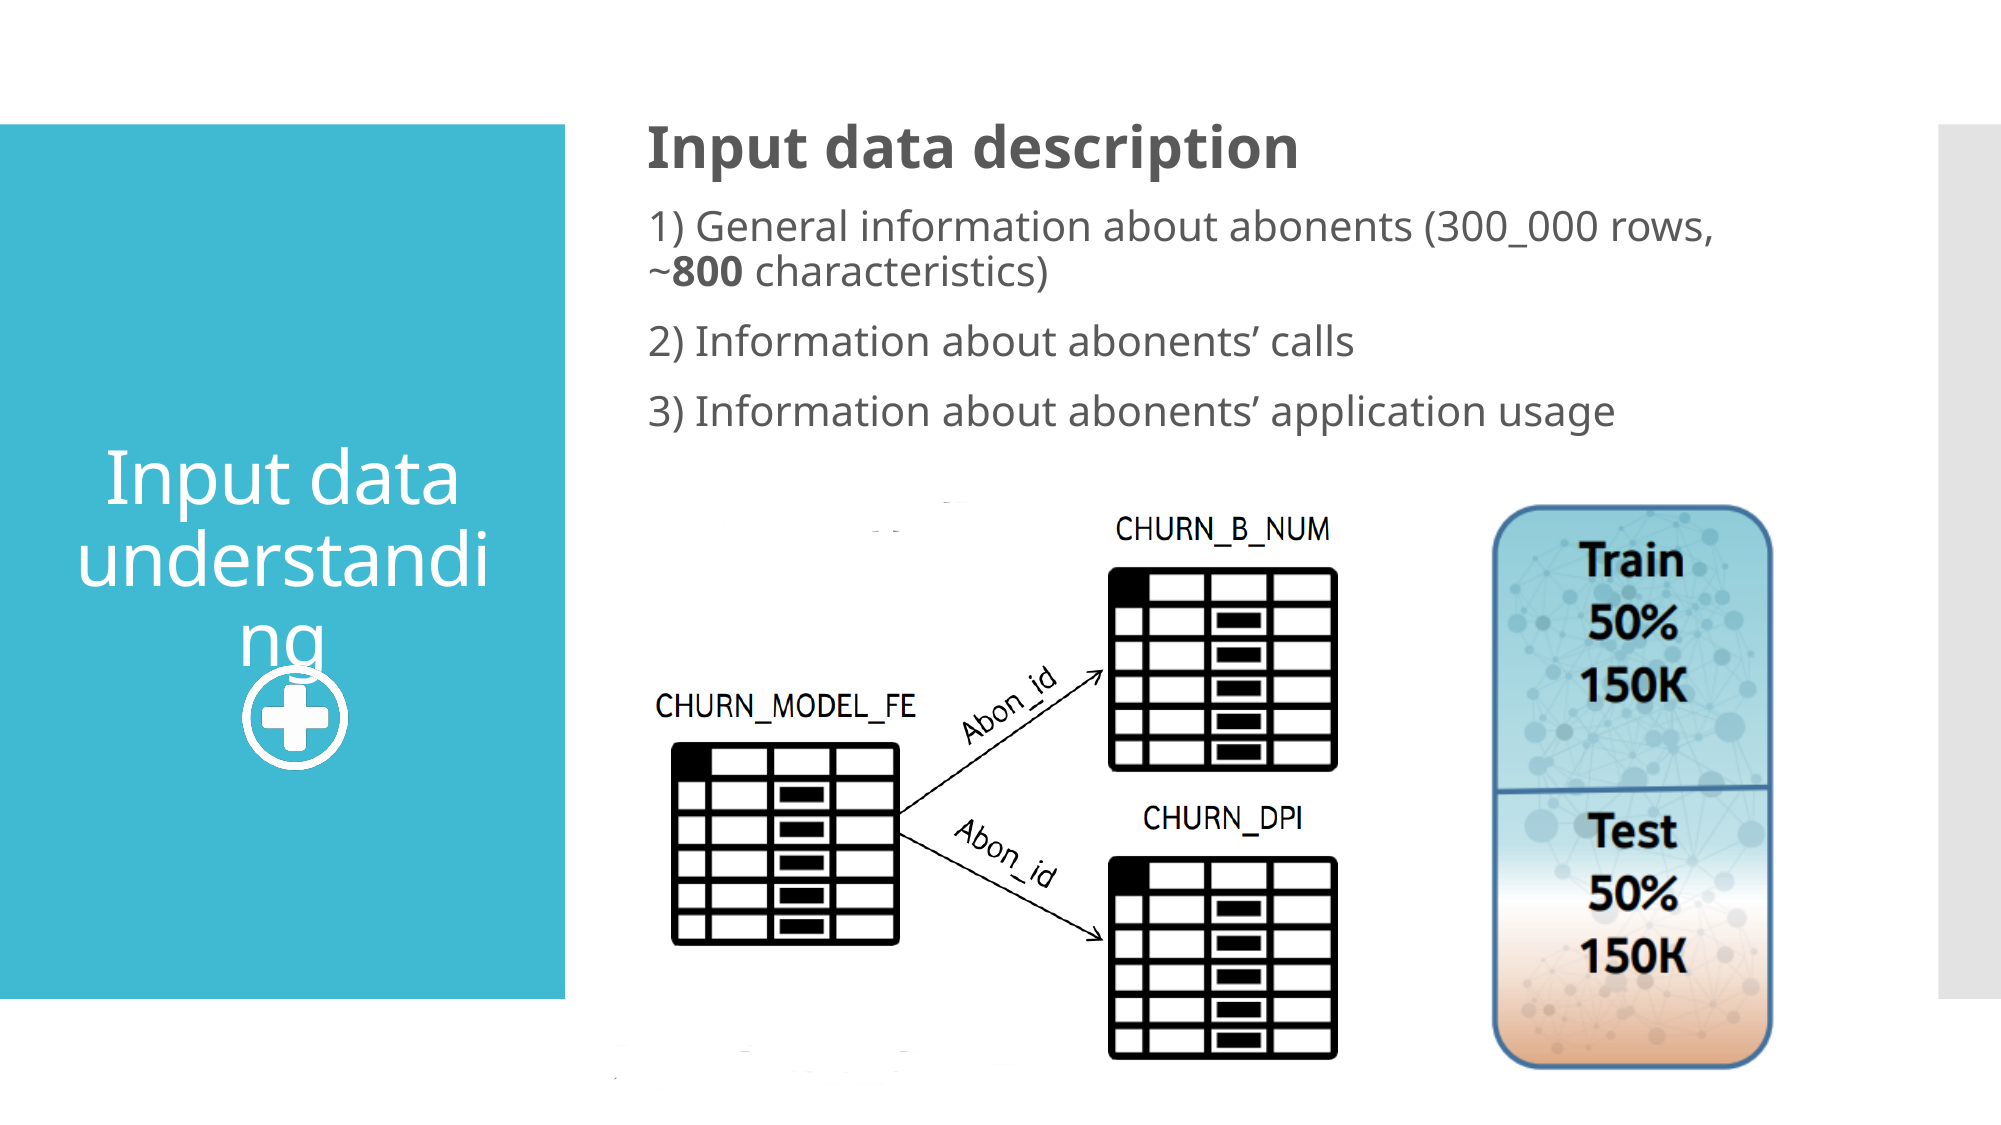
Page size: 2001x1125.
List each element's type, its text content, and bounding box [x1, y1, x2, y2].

list Input data description 1) General information about abonents (300_000 rows, ~800 characteristics) 2) Information about abonents’ calls 3) Information about abonents’ application usage [632, 110, 1833, 490]
picture [610, 452, 1390, 1116]
picture [1474, 489, 1791, 1078]
text_box [228, 650, 362, 785]
title Input data understanding [41, 184, 525, 940]
